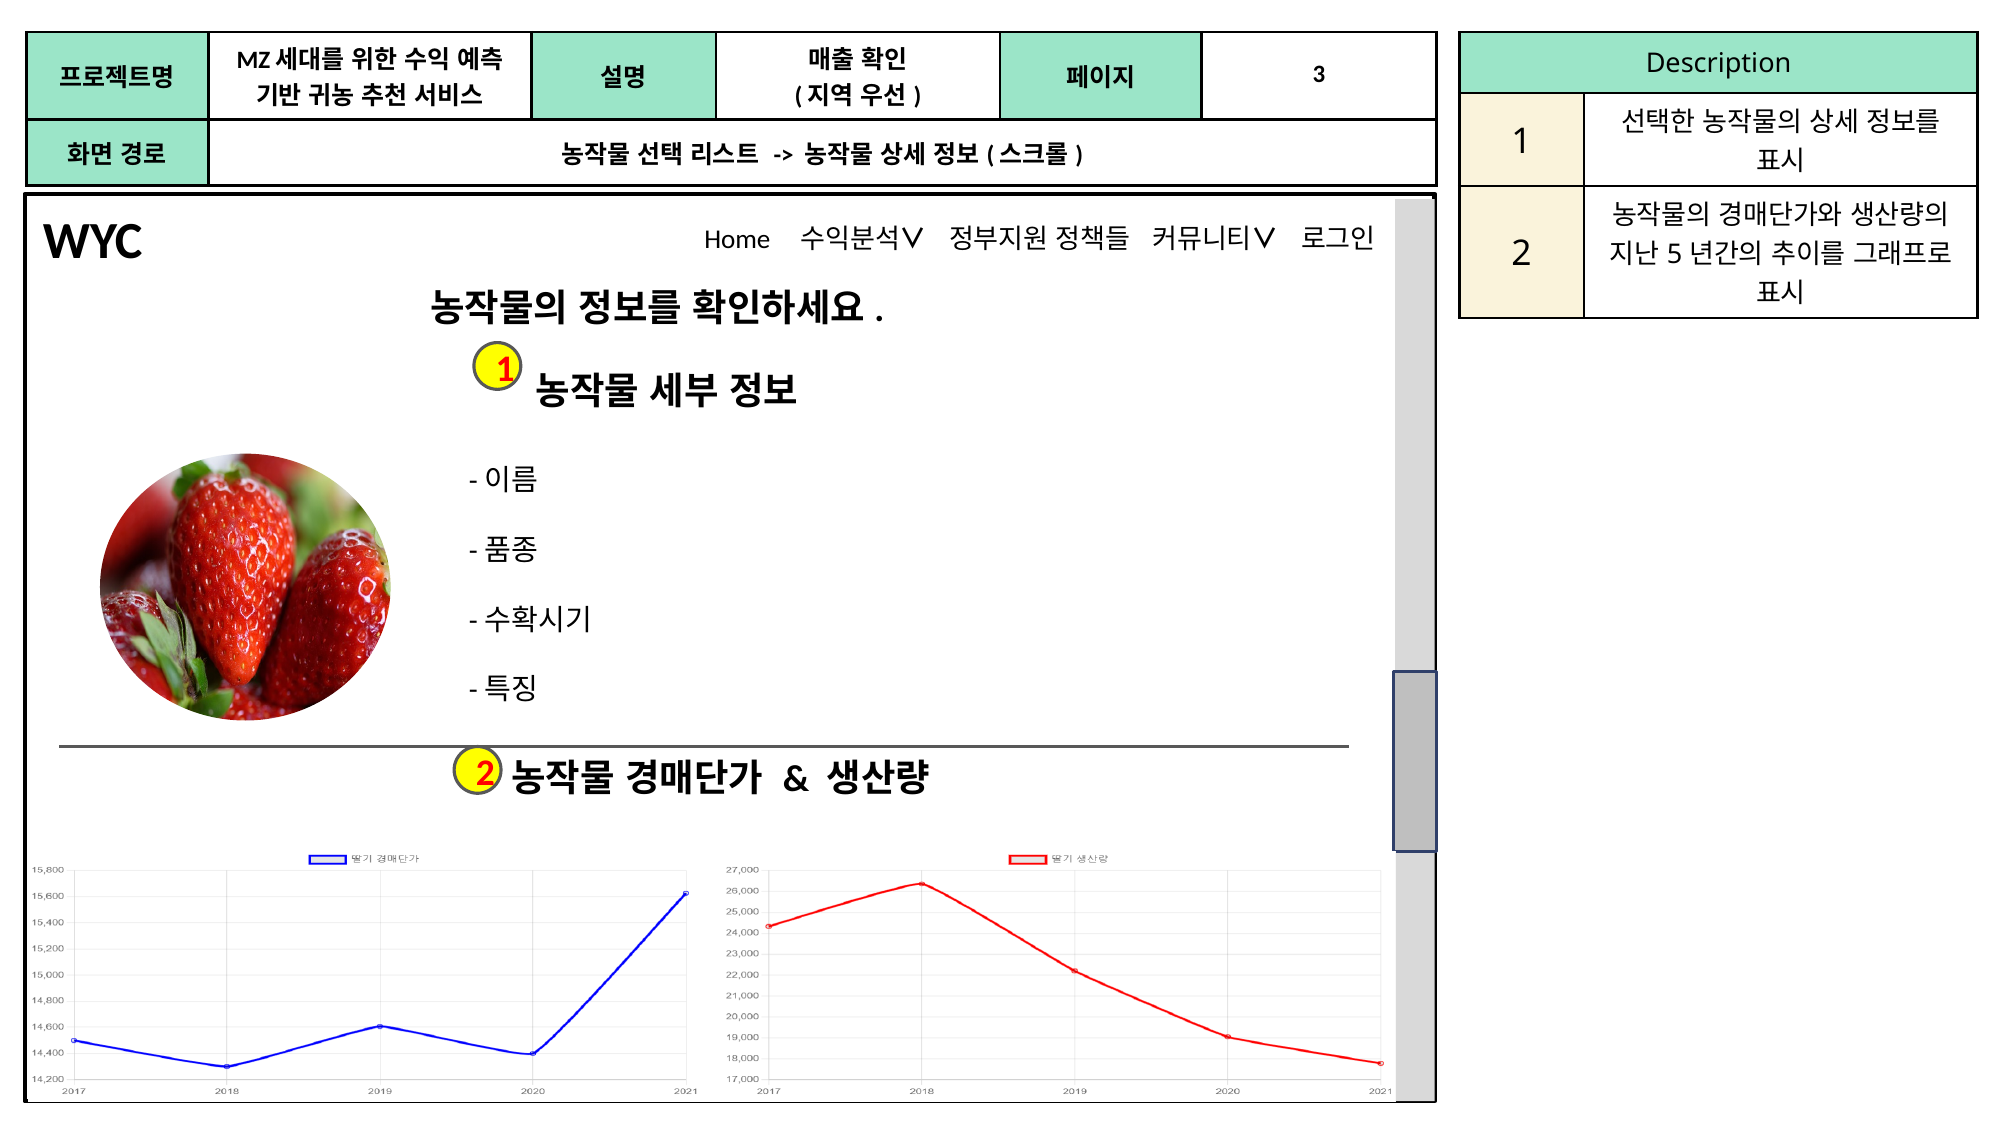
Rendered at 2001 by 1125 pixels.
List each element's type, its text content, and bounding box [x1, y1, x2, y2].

table_cell 농작물 선택 리스트 -> 농작물 상세 정보(스크롤) [210, 121, 1435, 184]
table_header 3 [1203, 33, 1435, 118]
table_cell 농작물의 경매단가와 생산량의 지난5년간의 추이를 그래프로 표시 [1585, 187, 1976, 317]
table_cell 1 [1461, 94, 1583, 185]
table_header MZ세대를 위한 수익 예측 기반 귀농 추천 서비스 [210, 33, 530, 118]
text_box WYC [28, 199, 269, 277]
text_box 3년전 불안했던 마음은 확신으로.. [1043, 749, 1346, 753]
text_box -이름 -품종 -수확시기 -특징 [454, 453, 859, 714]
table_header 설명 [533, 33, 715, 118]
table_cell 2 [1461, 187, 1583, 317]
text_box 농작물 경매단가 & 생산량 [496, 759, 1043, 807]
text_box 1 [472, 341, 523, 391]
picture [27, 850, 1396, 1102]
text_box Home 수익분석∨ 정부지원 정책들 커뮤니티∨ 로그인 [689, 214, 1394, 262]
text_box [1394, 198, 1436, 670]
text_box 3년전 불안했던 마음은 확신으로.. [62, 749, 462, 753]
table_header 프로젝트명 [28, 33, 207, 118]
text_box [23, 193, 1436, 852]
text_box 농작물의 정보를 확인하세요. [415, 276, 1124, 336]
table_cell 선택한 농작물의 상세 정보를 표시 [1585, 94, 1976, 185]
table_header Description [1461, 33, 1976, 92]
text_box 2 [452, 759, 503, 795]
text_box [1392, 670, 1438, 853]
table_header 페이지 [1001, 33, 1200, 118]
picture [99, 453, 392, 722]
text_box [1399, 853, 1436, 1103]
text_box 농작물 세부 정보 [520, 359, 859, 420]
table_cell 화면 경로 [28, 121, 207, 184]
table_header 매출 확인 (지역 우선) [717, 33, 999, 118]
